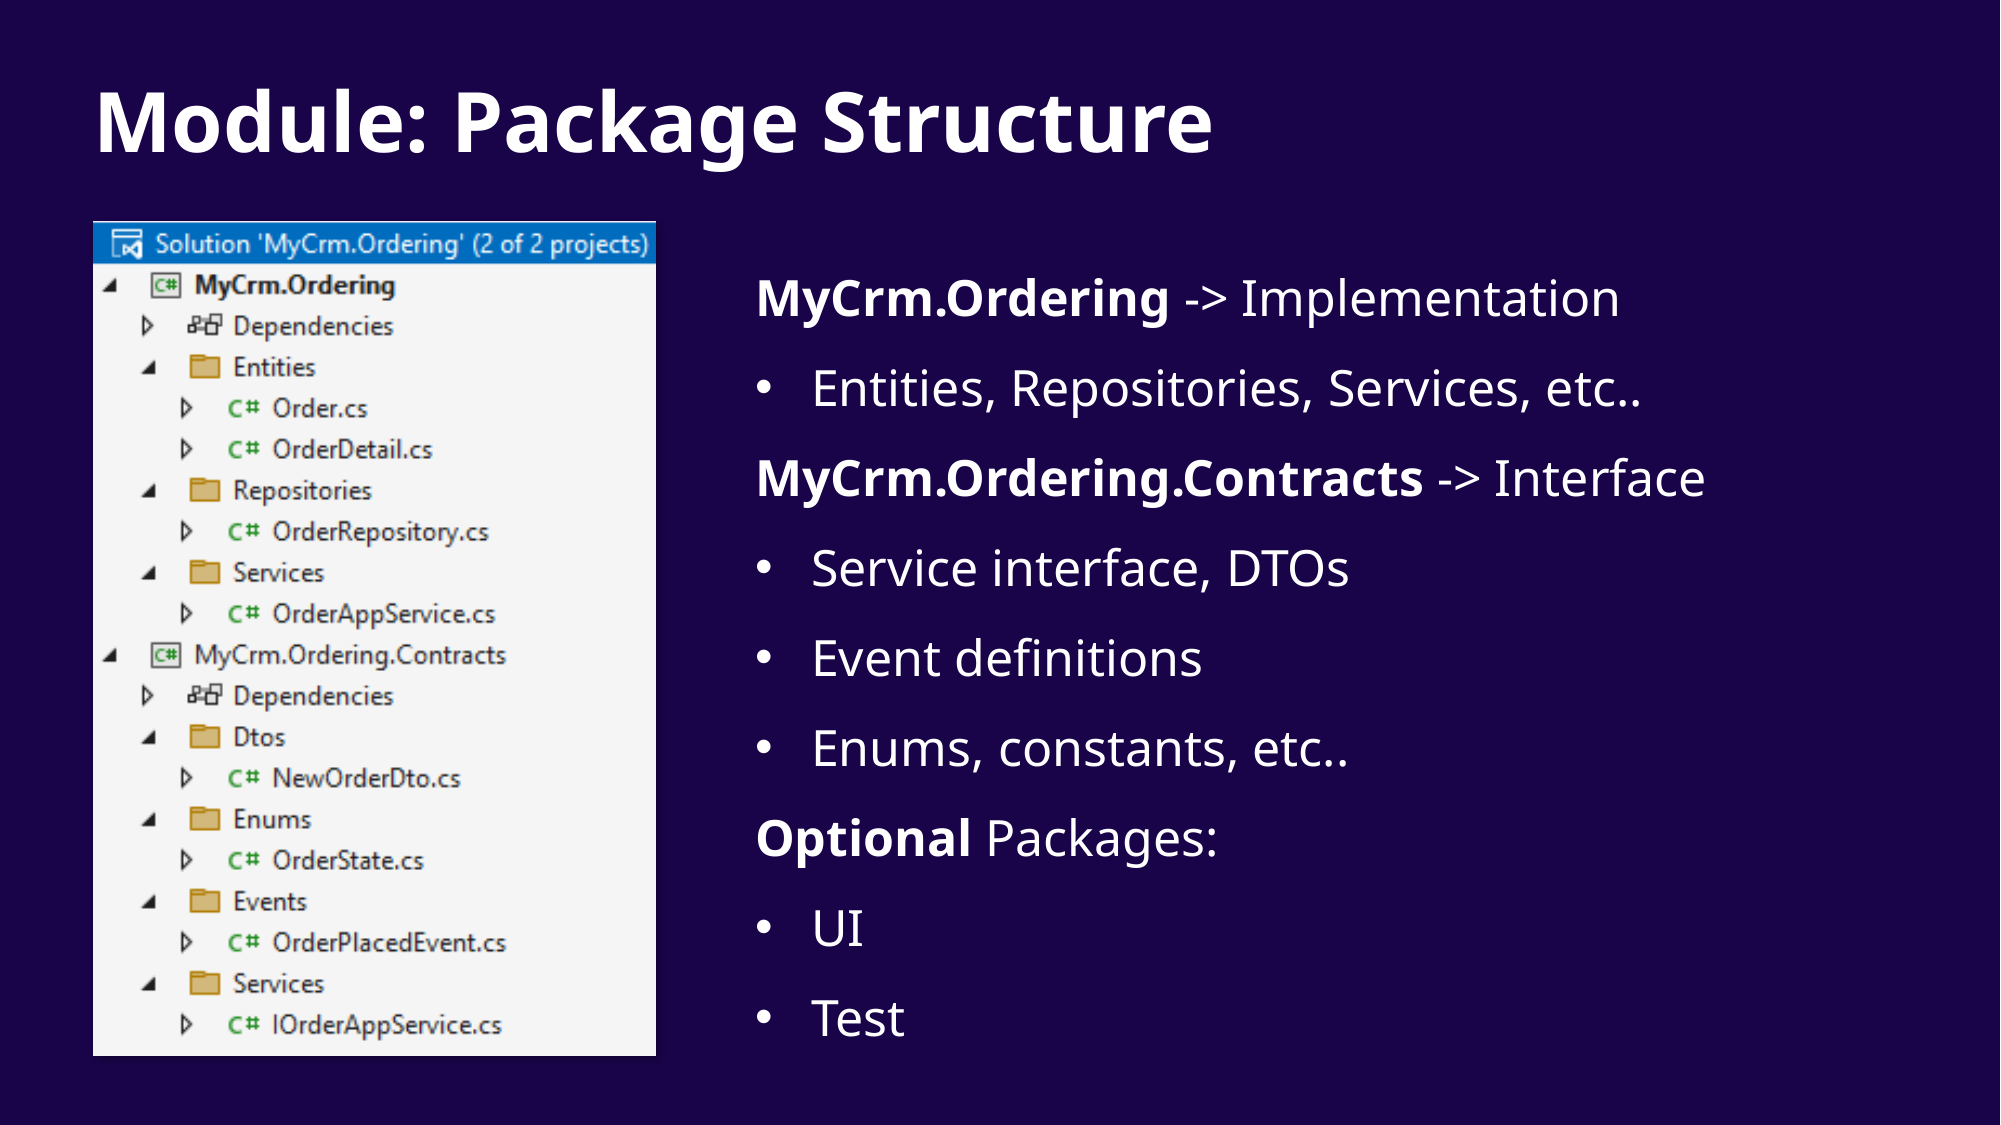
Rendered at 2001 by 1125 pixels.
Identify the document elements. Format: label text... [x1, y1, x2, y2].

picture [93, 221, 656, 1056]
text_box MyCrm.Ordering -> Implementation Entities, Repositories, Services, etc.. MyCrm.Ordering.Contracts -> Interface Service interface, DTOs Event definitions Enums, constants, etc.. Optional Packages: UI Test [739, 221, 1926, 1088]
title Module: Package Structure [93, 69, 1902, 171]
